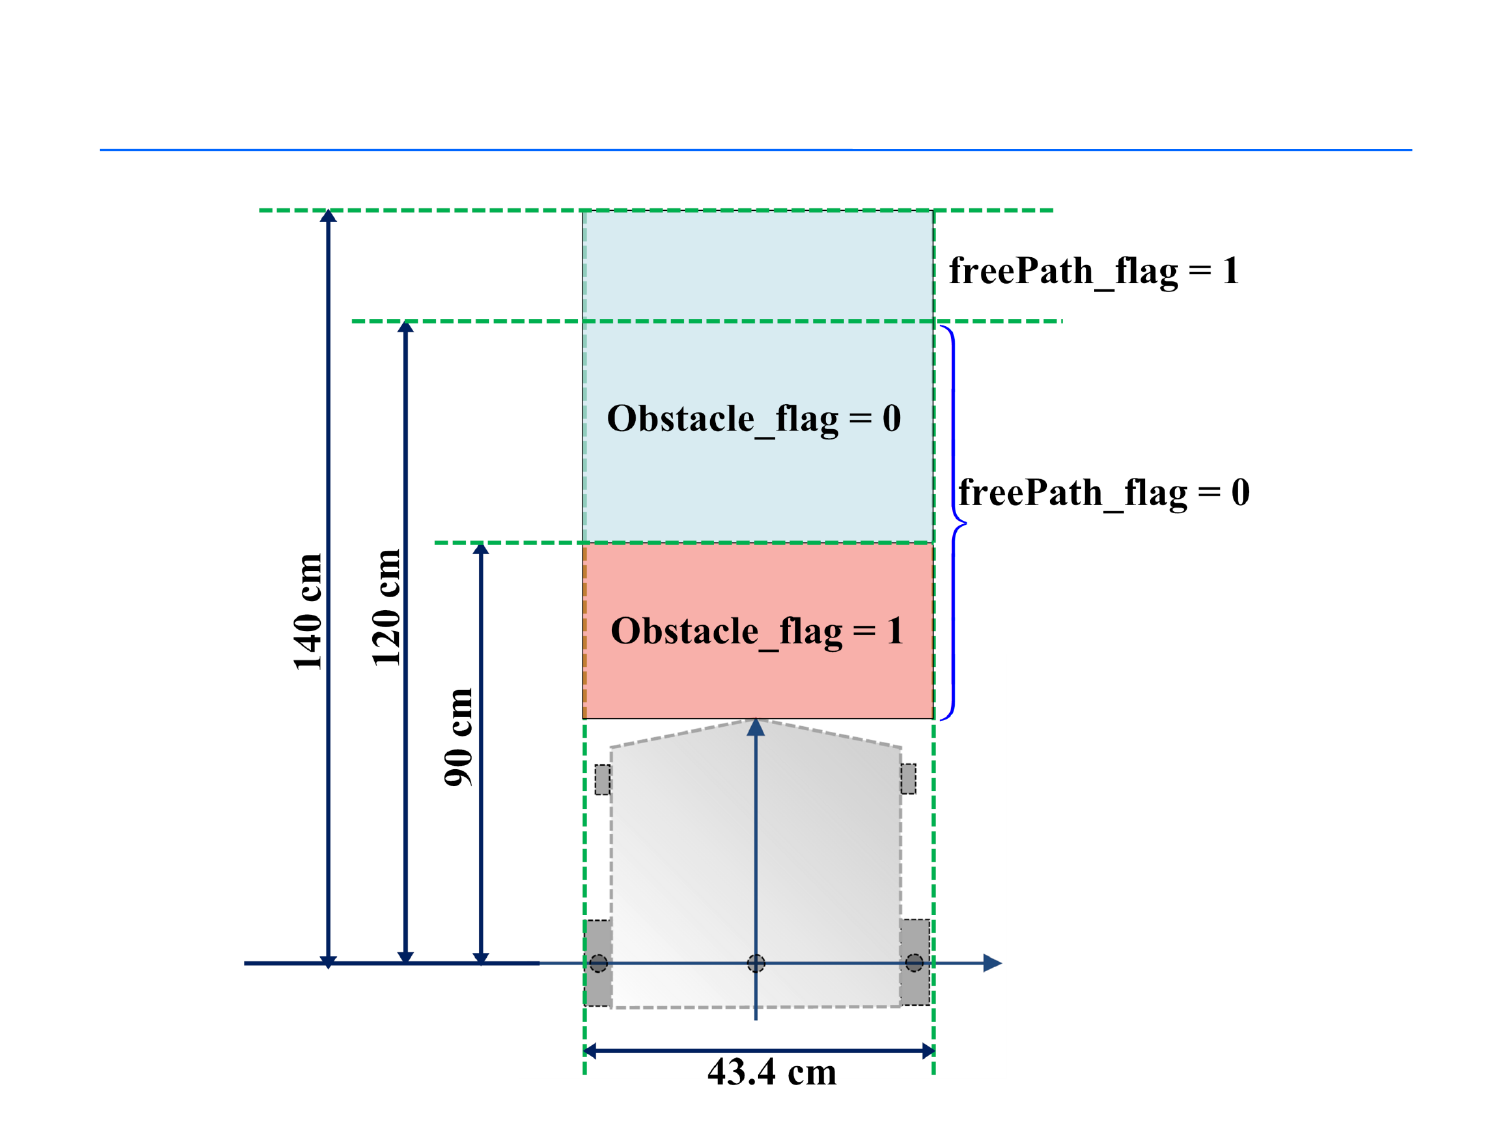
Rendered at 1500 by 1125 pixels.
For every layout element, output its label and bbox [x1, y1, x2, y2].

list [238, 162, 1262, 1101]
